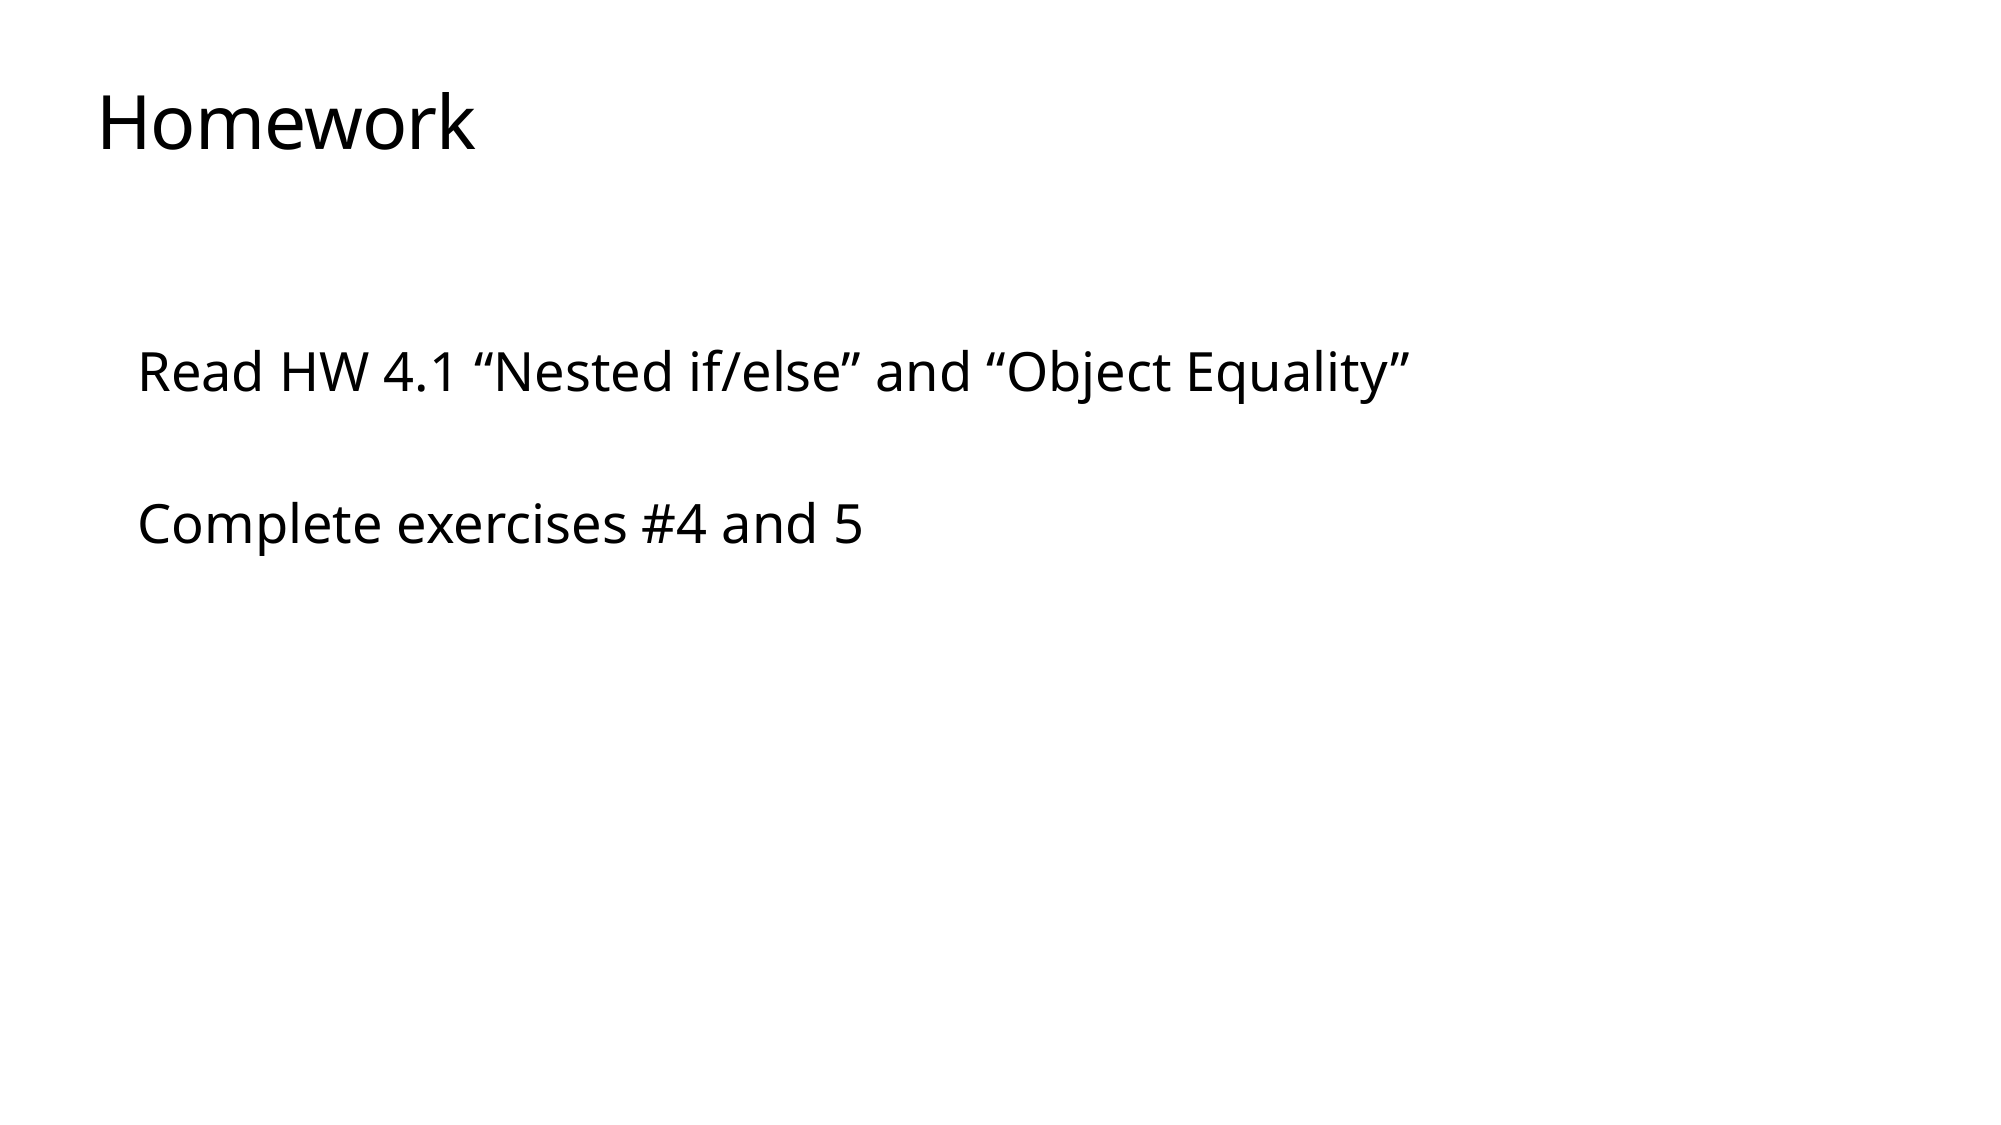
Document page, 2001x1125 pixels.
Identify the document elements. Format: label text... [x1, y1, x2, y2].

list Read HW 4.1 “Nested if/else” and “Object Equality” Complete exercises #4 and 5 [137, 337, 1888, 1014]
title Homework [96, 75, 1904, 166]
